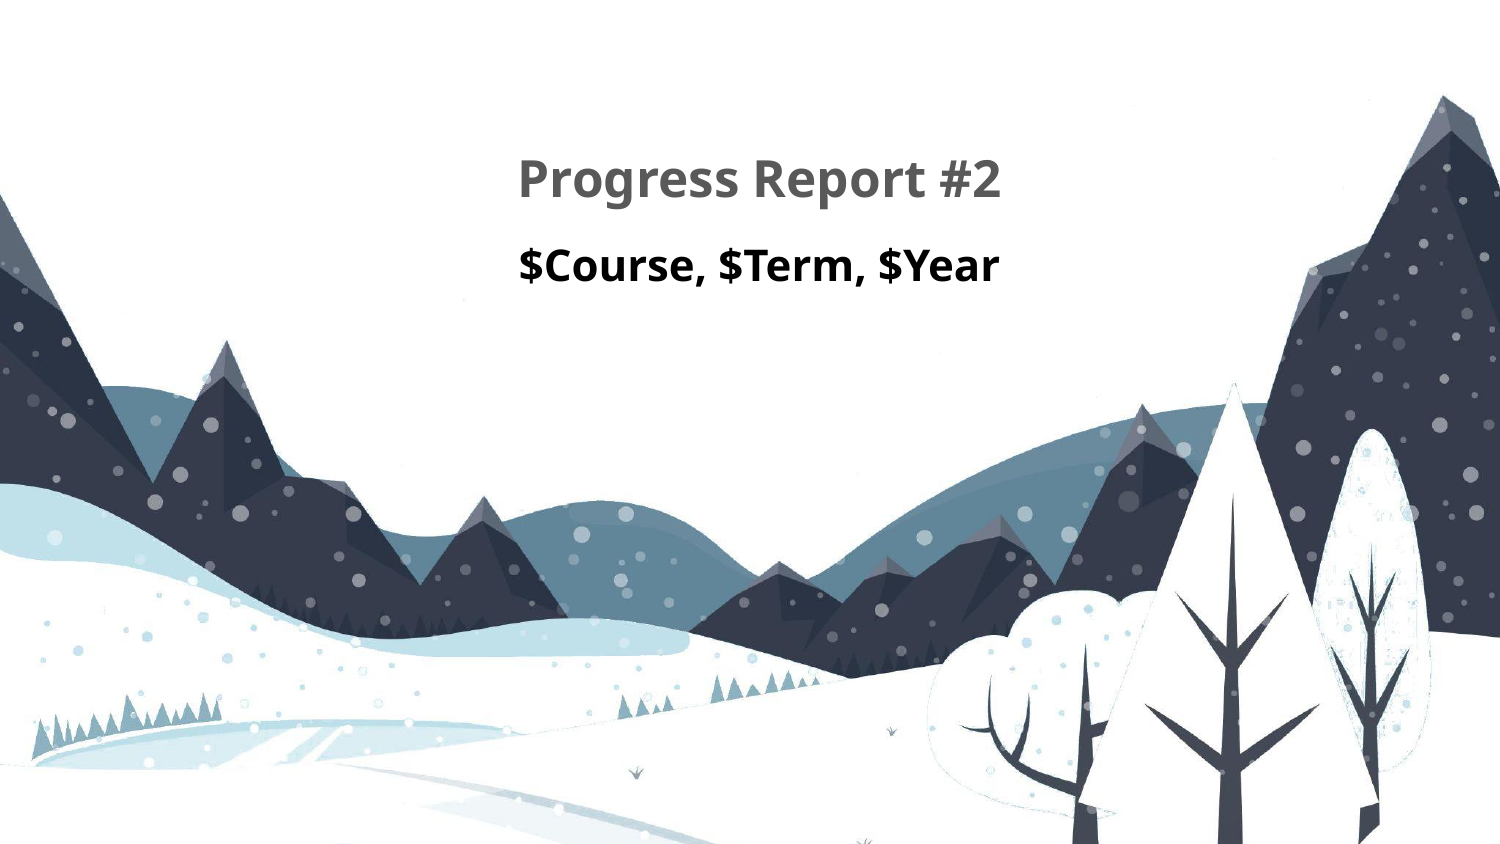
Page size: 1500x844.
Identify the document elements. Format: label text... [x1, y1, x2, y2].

picture [0, 93, 1500, 844]
title $Course, $Term, $Year [159, 207, 1360, 306]
subtitle Progress Report #2 [159, 136, 1360, 207]
